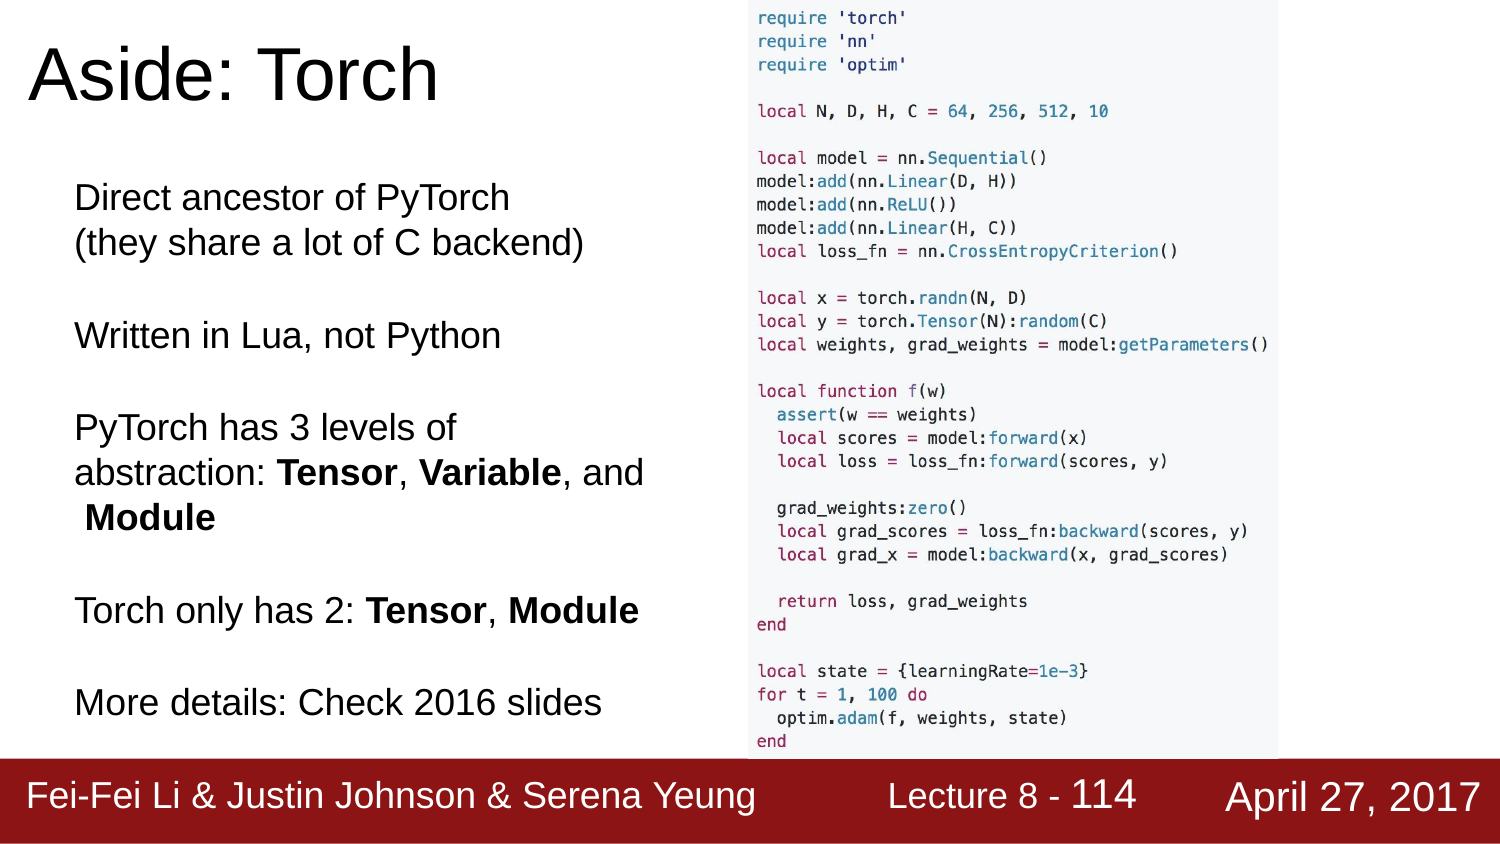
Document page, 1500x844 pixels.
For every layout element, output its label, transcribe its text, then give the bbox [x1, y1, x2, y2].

title Aside: Torch [26, 23, 451, 167]
text_box [747, 0, 1279, 759]
slide_number Lecture 8 - 114 [885, 771, 1174, 844]
text_box Direct ancestor of PyTorch (they share a lot of C backend) Written in Lua, not Python PyTorch has 3 levels of abstraction: Tensor, Variable, and Module Torch only has 2: Tensor, Module More details: Check 2016 slides [72, 171, 656, 724]
footer April 27, 2017 [1223, 771, 1484, 844]
slide_number Fei-Fei Li & Justin Johnson & Serena Yeung [23, 772, 765, 844]
